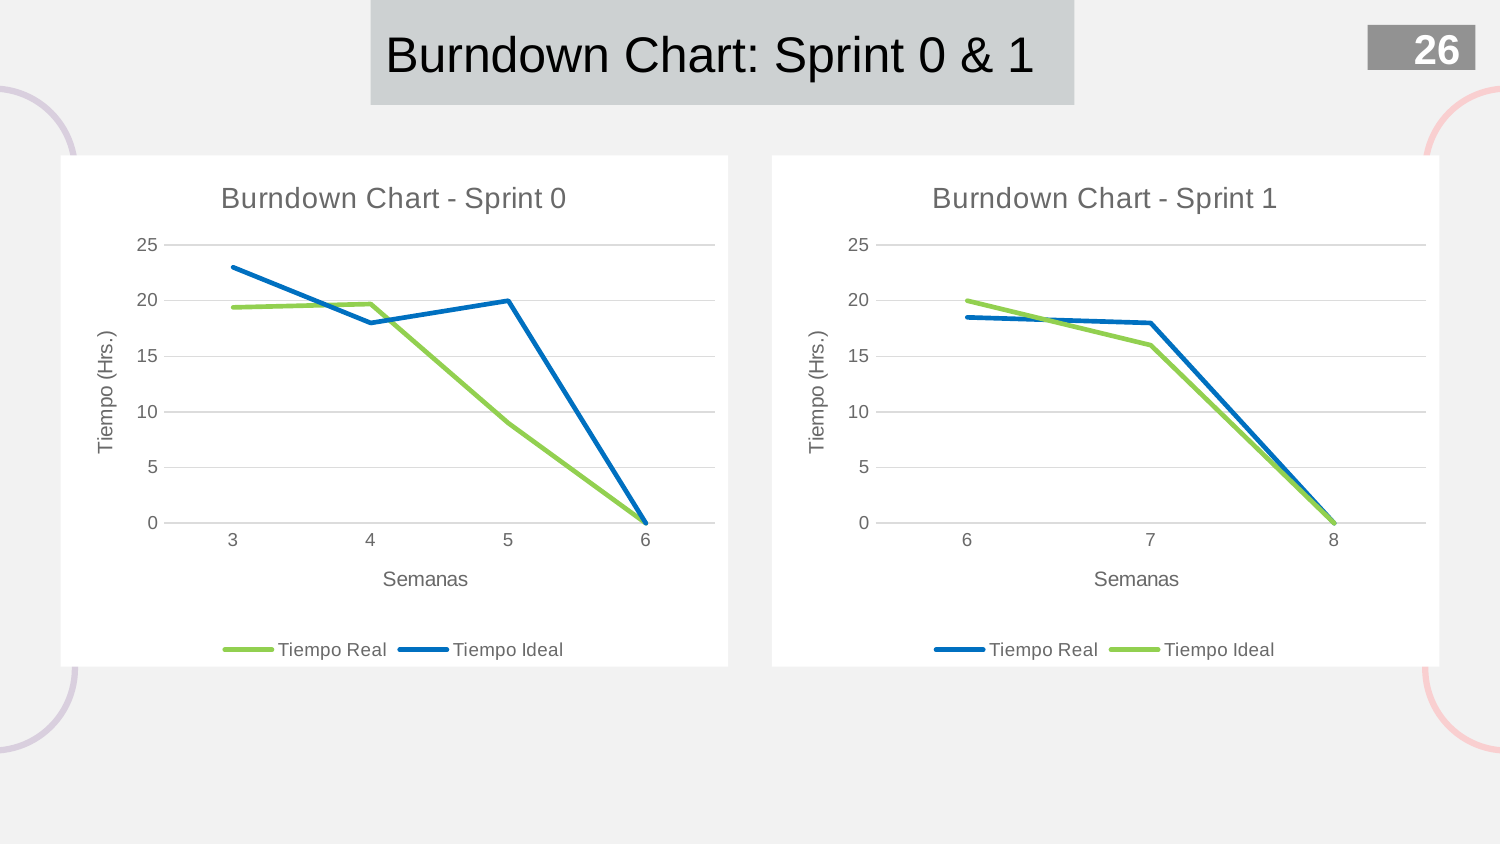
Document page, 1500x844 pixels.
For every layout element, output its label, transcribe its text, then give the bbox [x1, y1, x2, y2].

chart [60, 155, 729, 667]
slide_number 26 [1367, 24, 1476, 70]
text_box Burndown Chart: Sprint 0 & 1 [370, 0, 1075, 105]
chart [771, 155, 1440, 667]
